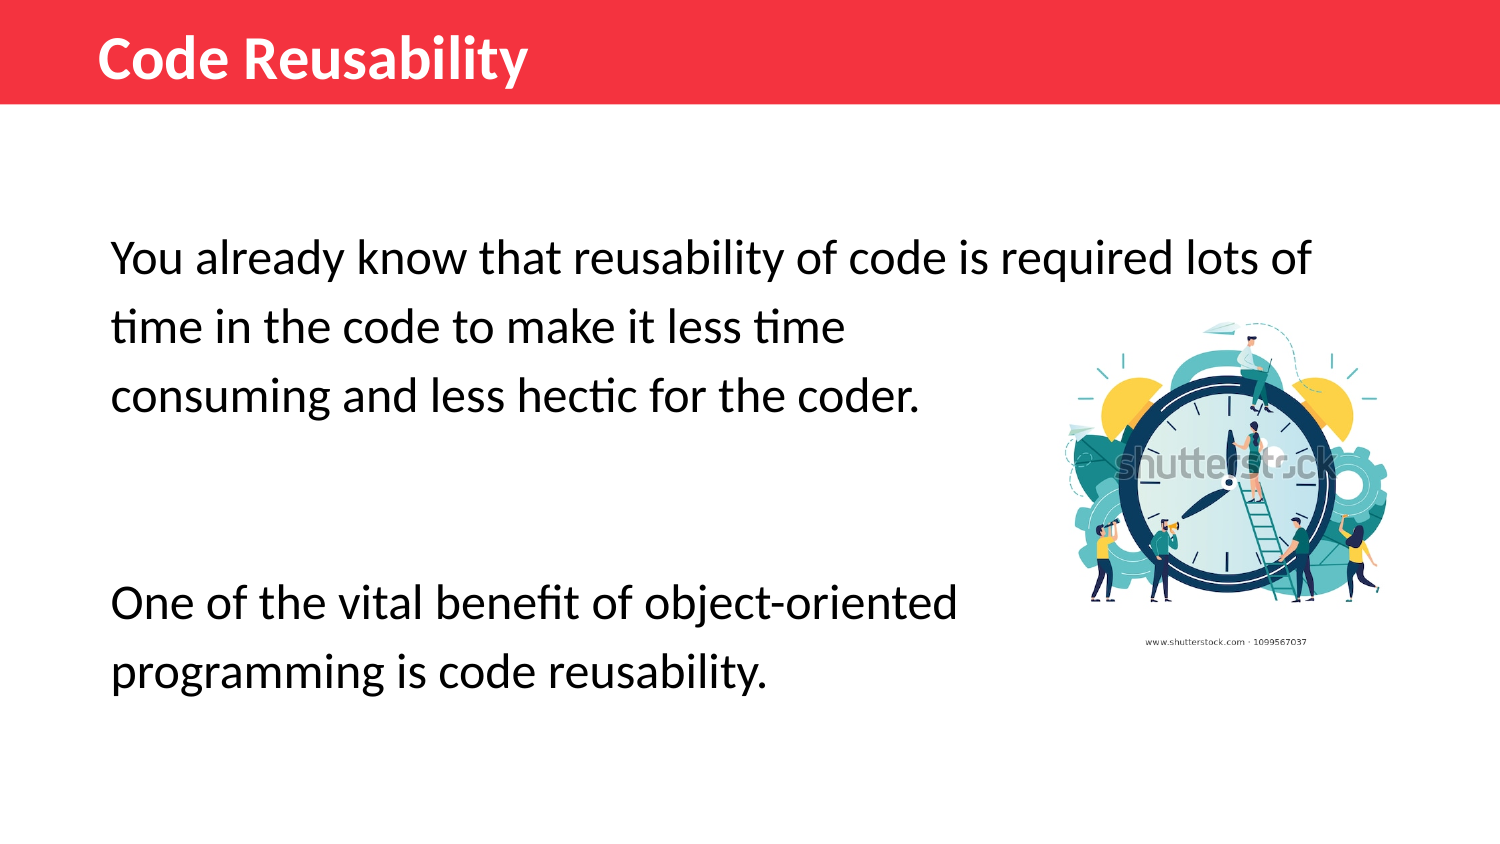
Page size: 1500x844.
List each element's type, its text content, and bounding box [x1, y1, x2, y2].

text_box [0, 0, 1500, 105]
picture [1025, 287, 1427, 649]
text_box You already know that reusability of code is required lots of time in the code to make it less time consuming and less hectic for the coder. One of the vital benefit of object-oriented programming is code reusability. [95, 200, 1411, 621]
text_box Code Reusability [83, 2, 1060, 138]
